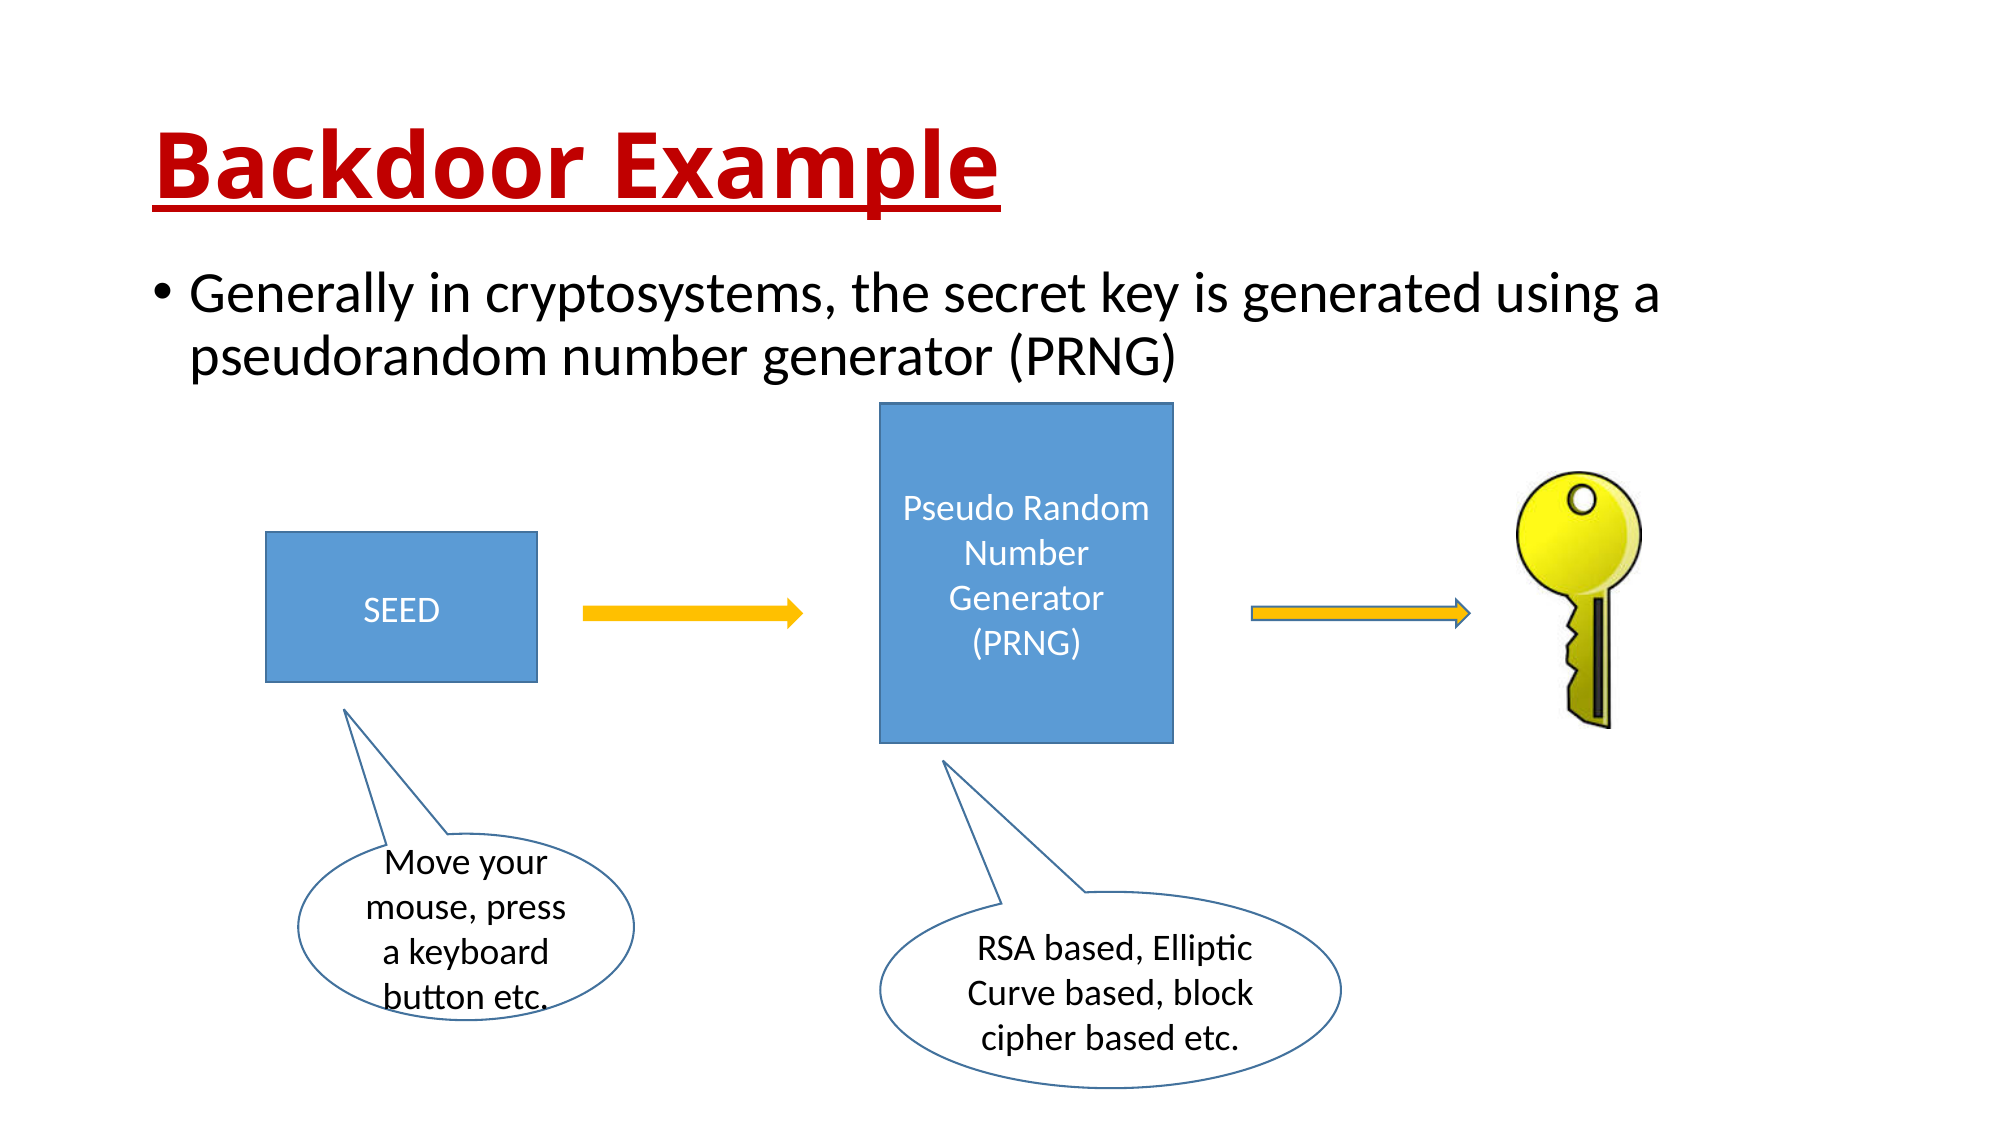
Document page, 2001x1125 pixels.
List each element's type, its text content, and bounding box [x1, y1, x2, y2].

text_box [266, 403, 1641, 1089]
list Generally in cryptosystems, the secret key is generated using a pseudorandom number generator (PRNG) [137, 255, 1863, 969]
title Backdoor Example [137, 59, 1863, 255]
